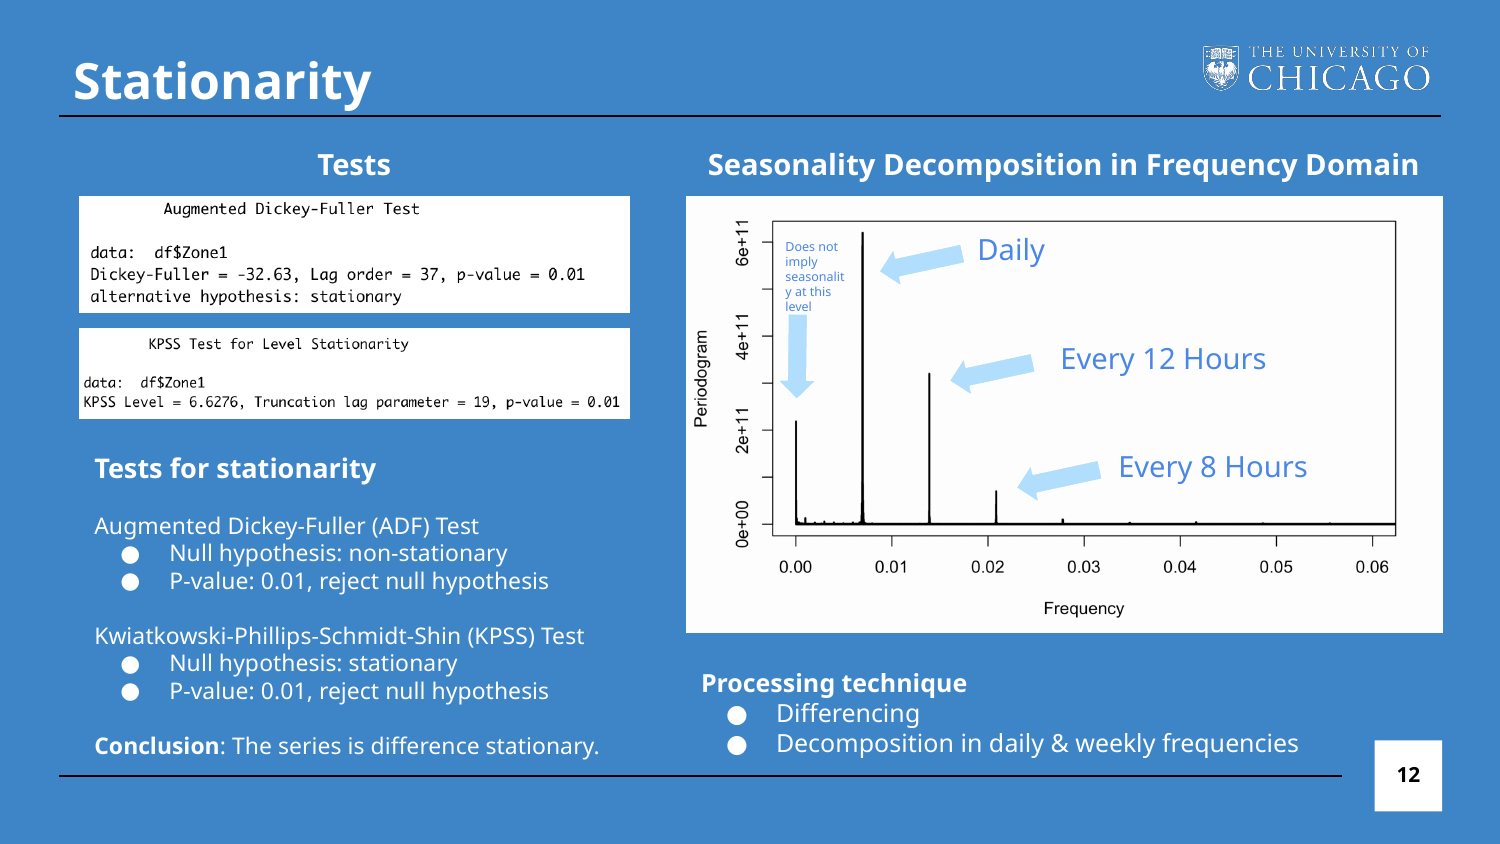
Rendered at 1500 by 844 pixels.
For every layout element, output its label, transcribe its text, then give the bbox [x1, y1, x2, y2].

title Tests [79, 78, 630, 196]
text_box Stationarity [58, 35, 955, 124]
title Tests for stationarity Augmented Dickey-Fuller (ADF) Test Null hypothesis: non-stationary P-value: 0.01, reject null hypothesis Kwiatkowski-Phillips-Schmidt-Shin (KPSS) Test Null hypothesis: stationary P-value: 0.01, reject null hypothesis Conclusion: The series is difference stationary. [79, 436, 630, 844]
picture [685, 196, 1443, 633]
title Processing technique Differencing Decomposition in daily & weekly frequencies [686, 640, 1443, 798]
picture [79, 327, 630, 419]
picture [79, 196, 630, 313]
slide_number ‹#› [1374, 798, 1443, 812]
picture [1178, 20, 1455, 116]
title Seasonality Decomposition in Frequency Domain [686, 93, 1443, 196]
